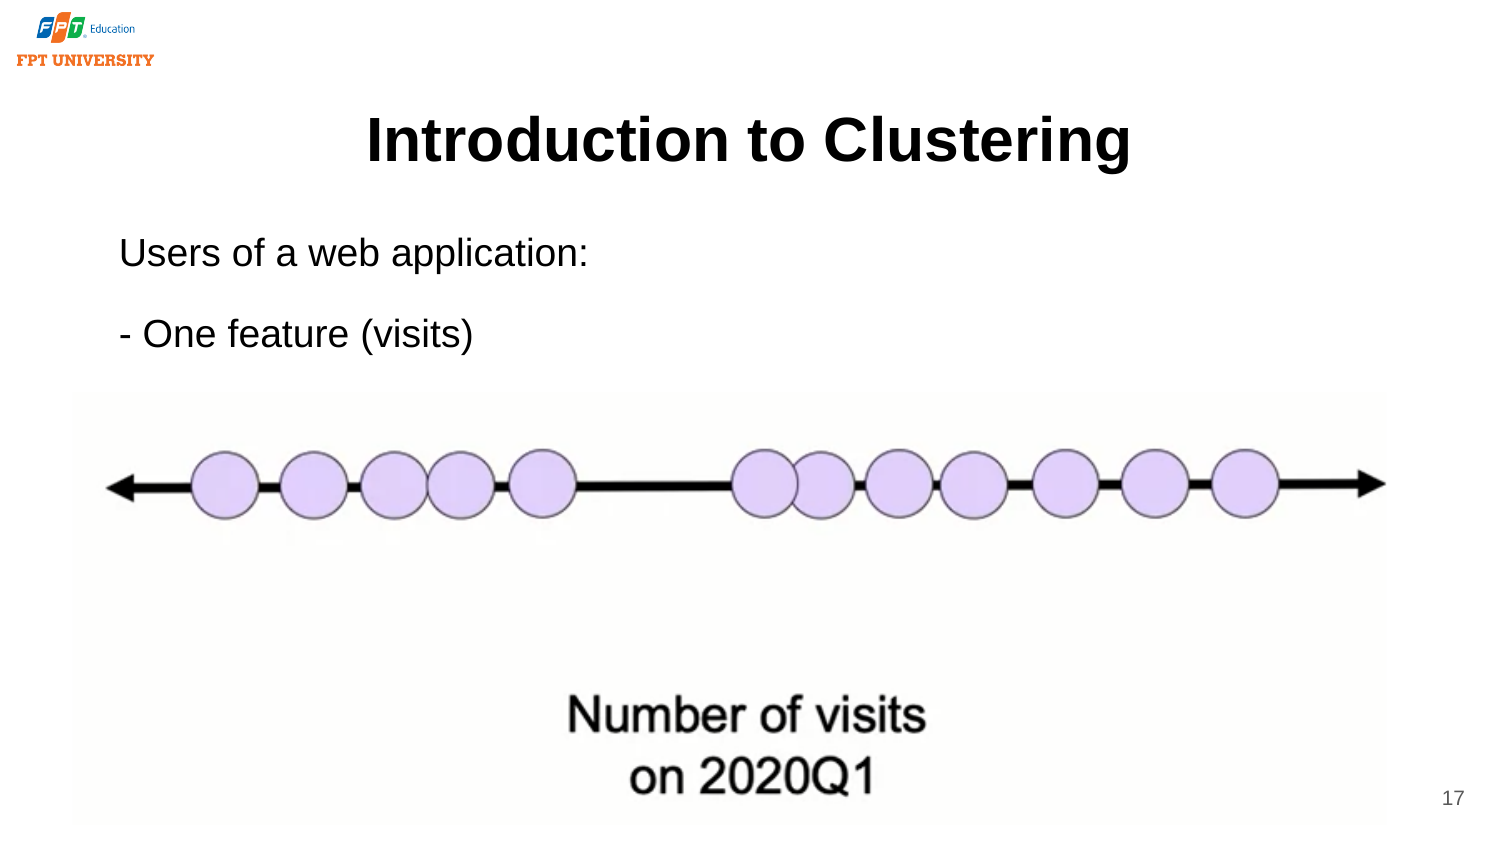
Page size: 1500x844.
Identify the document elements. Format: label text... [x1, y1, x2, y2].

picture [72, 391, 1387, 825]
picture [11, 1, 160, 77]
title Introduction to Clustering [51, 72, 1449, 167]
list Users of a web application: - One feature (visits) [103, 189, 1202, 370]
slide_number 17 [1389, 764, 1480, 830]
